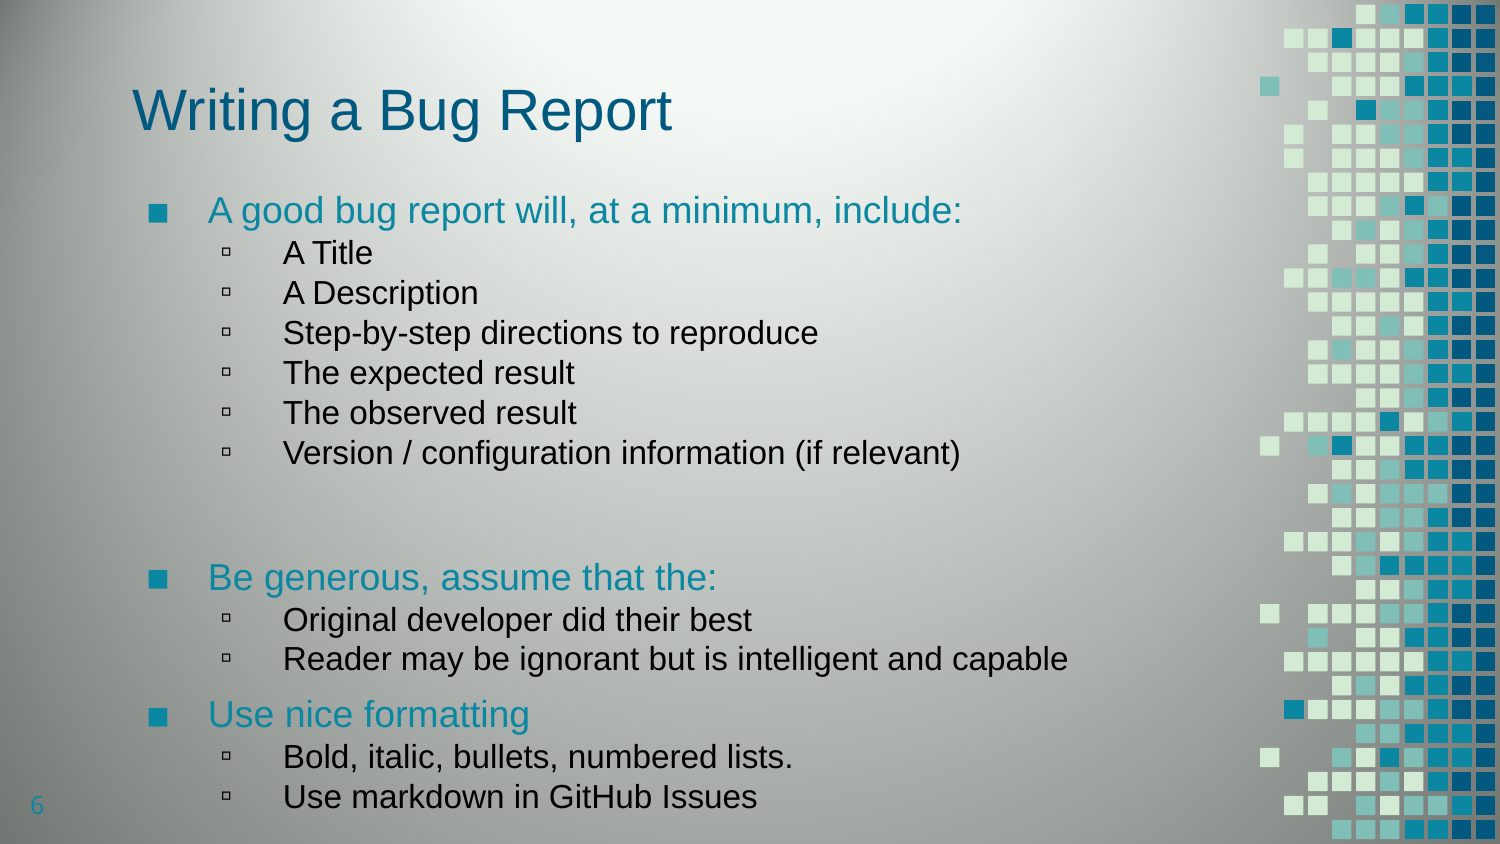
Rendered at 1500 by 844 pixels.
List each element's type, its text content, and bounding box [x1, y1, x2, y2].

picture [0, 0, 1500, 844]
list A good bug report will, at a minimum, include: A Title A Description Step-by-step directions to reproduce The expected result The observed result Version / configuration information (if relevant) Be generous, assume that the: Original developer did their best Reader may be ignorant but is intelligent and capable Use nice formatting Bold, italic, bullets, numbered lists. Use markdown in GitHub Issues [117, 171, 1227, 774]
title Writing a Bug Report [117, 16, 1227, 158]
slide_number 6 [15, 774, 105, 839]
